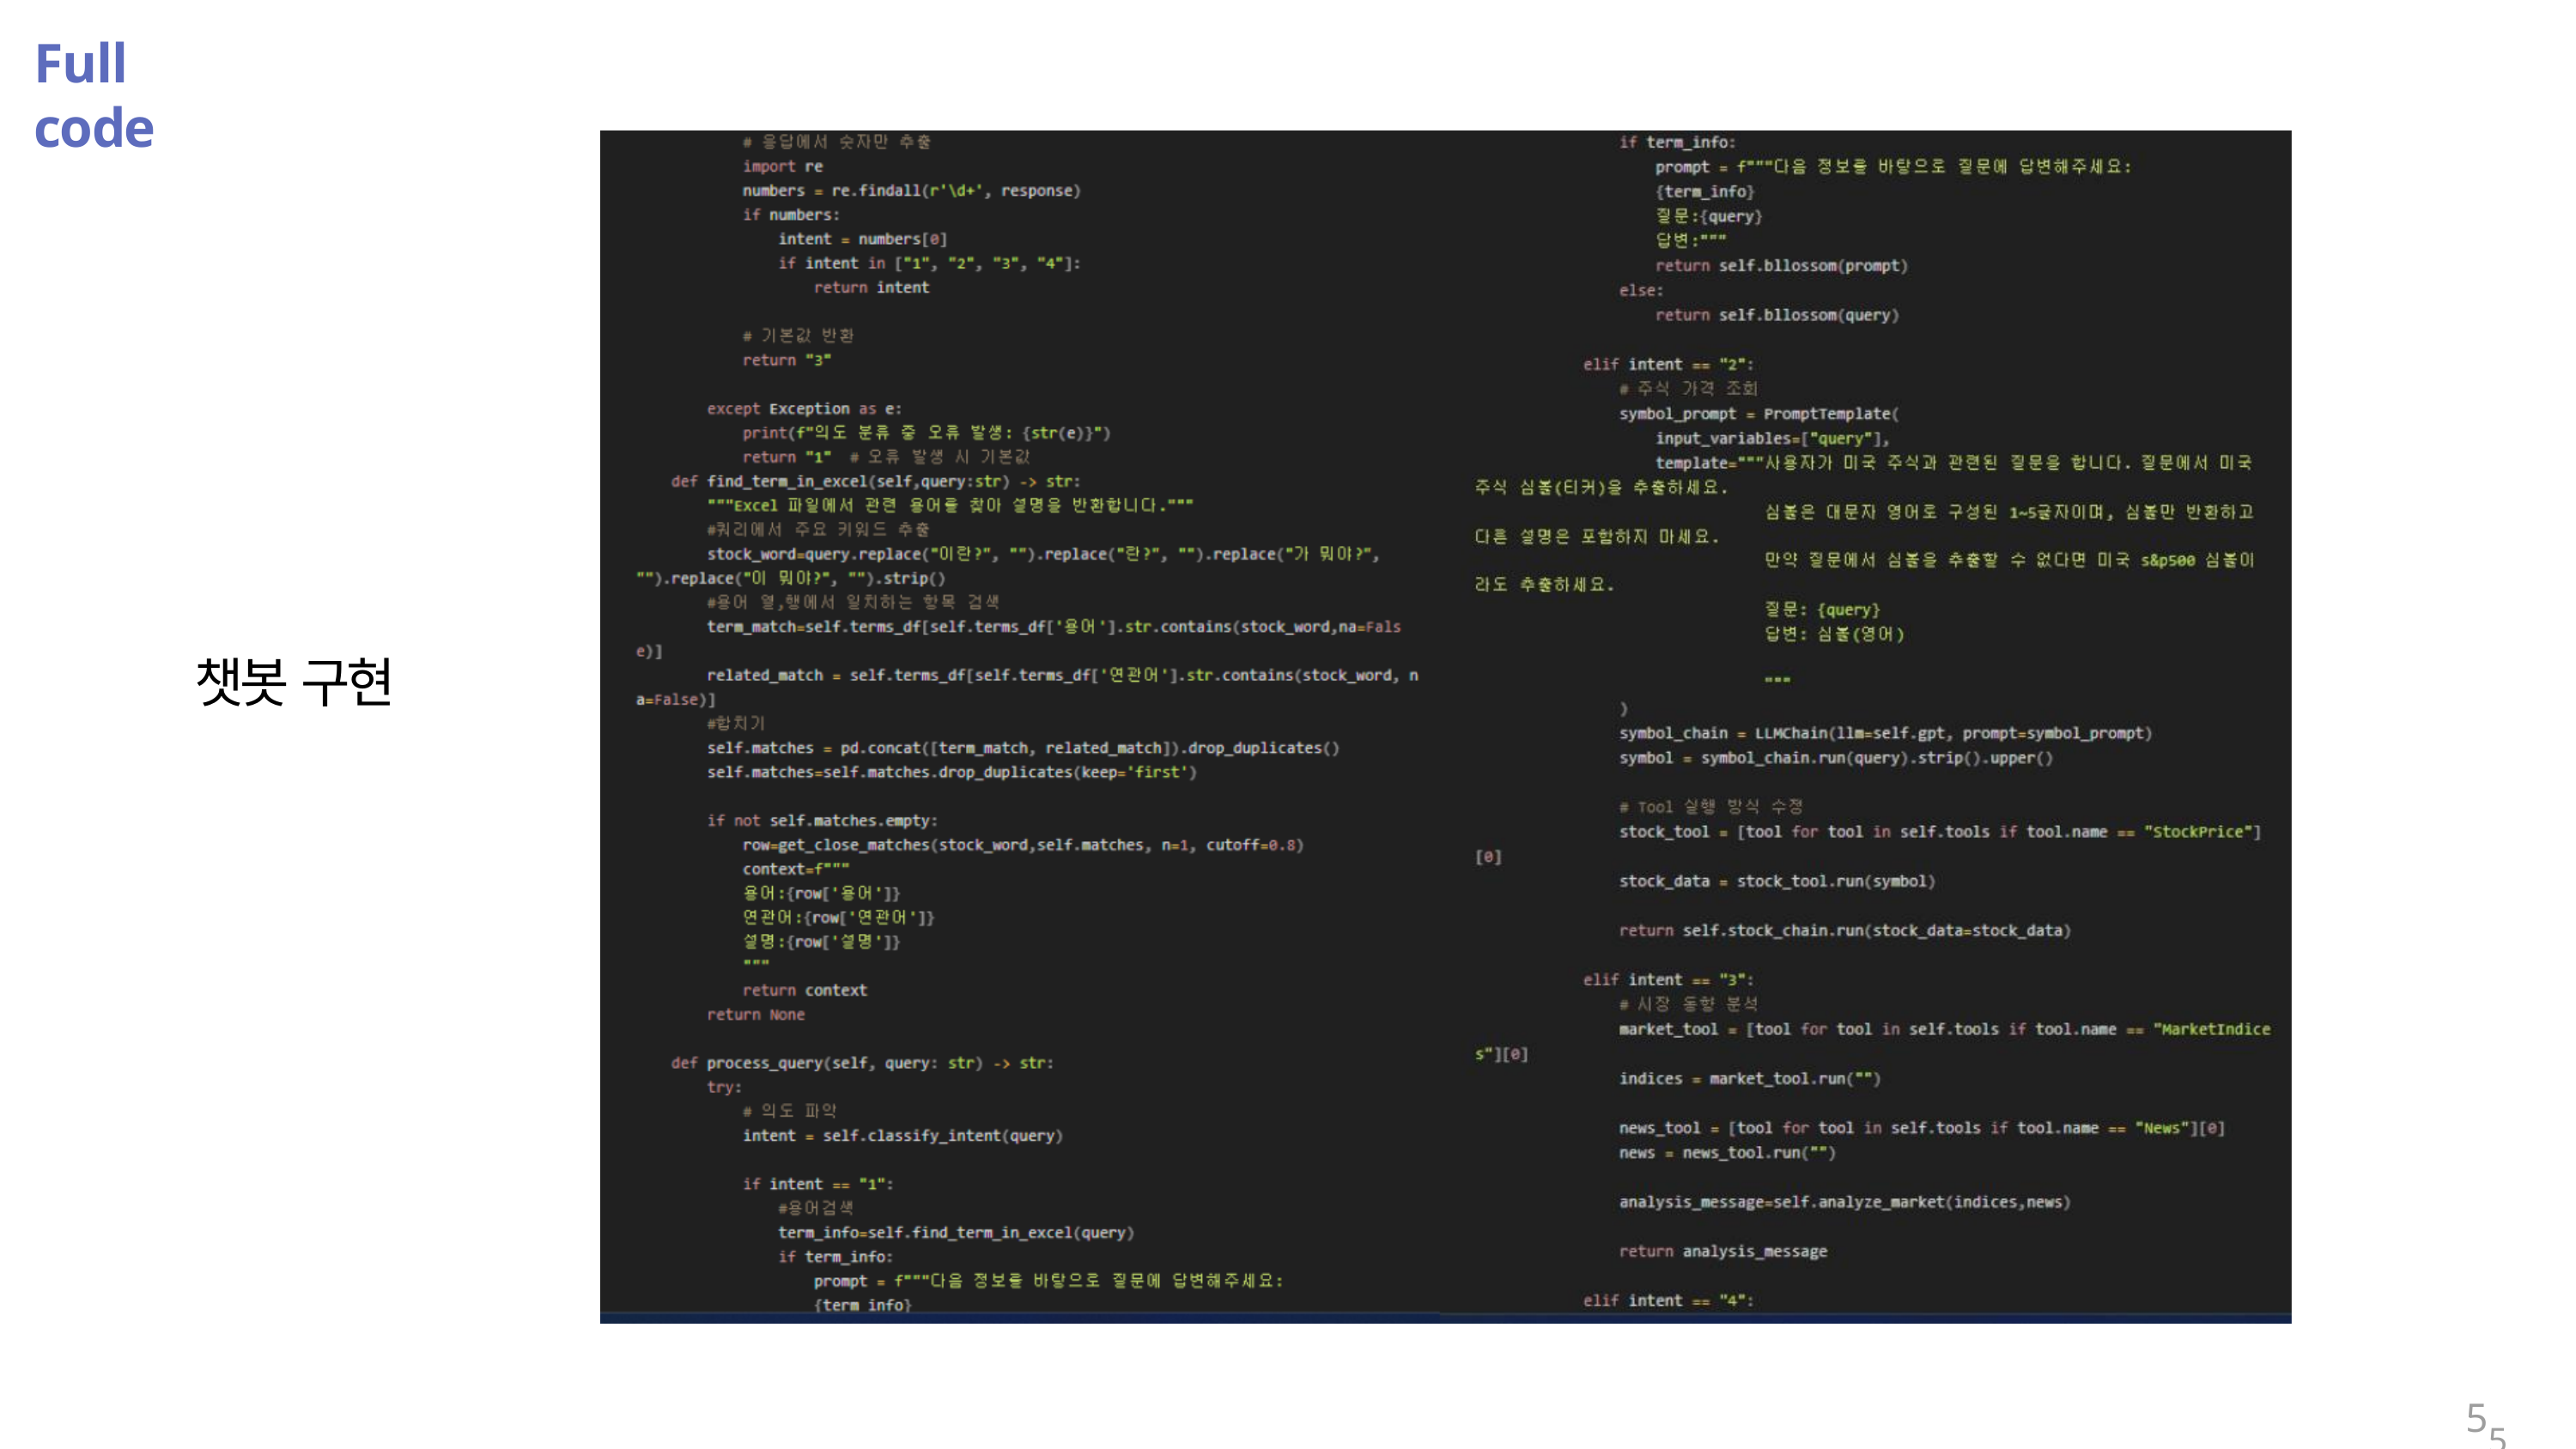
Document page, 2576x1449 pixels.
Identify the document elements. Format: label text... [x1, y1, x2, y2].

text_box 5501 [2464, 1365, 2523, 1449]
text_box 챗봇 구현 [192, 647, 406, 714]
text_box Full code [32, 27, 244, 158]
picture [600, 130, 2294, 1324]
